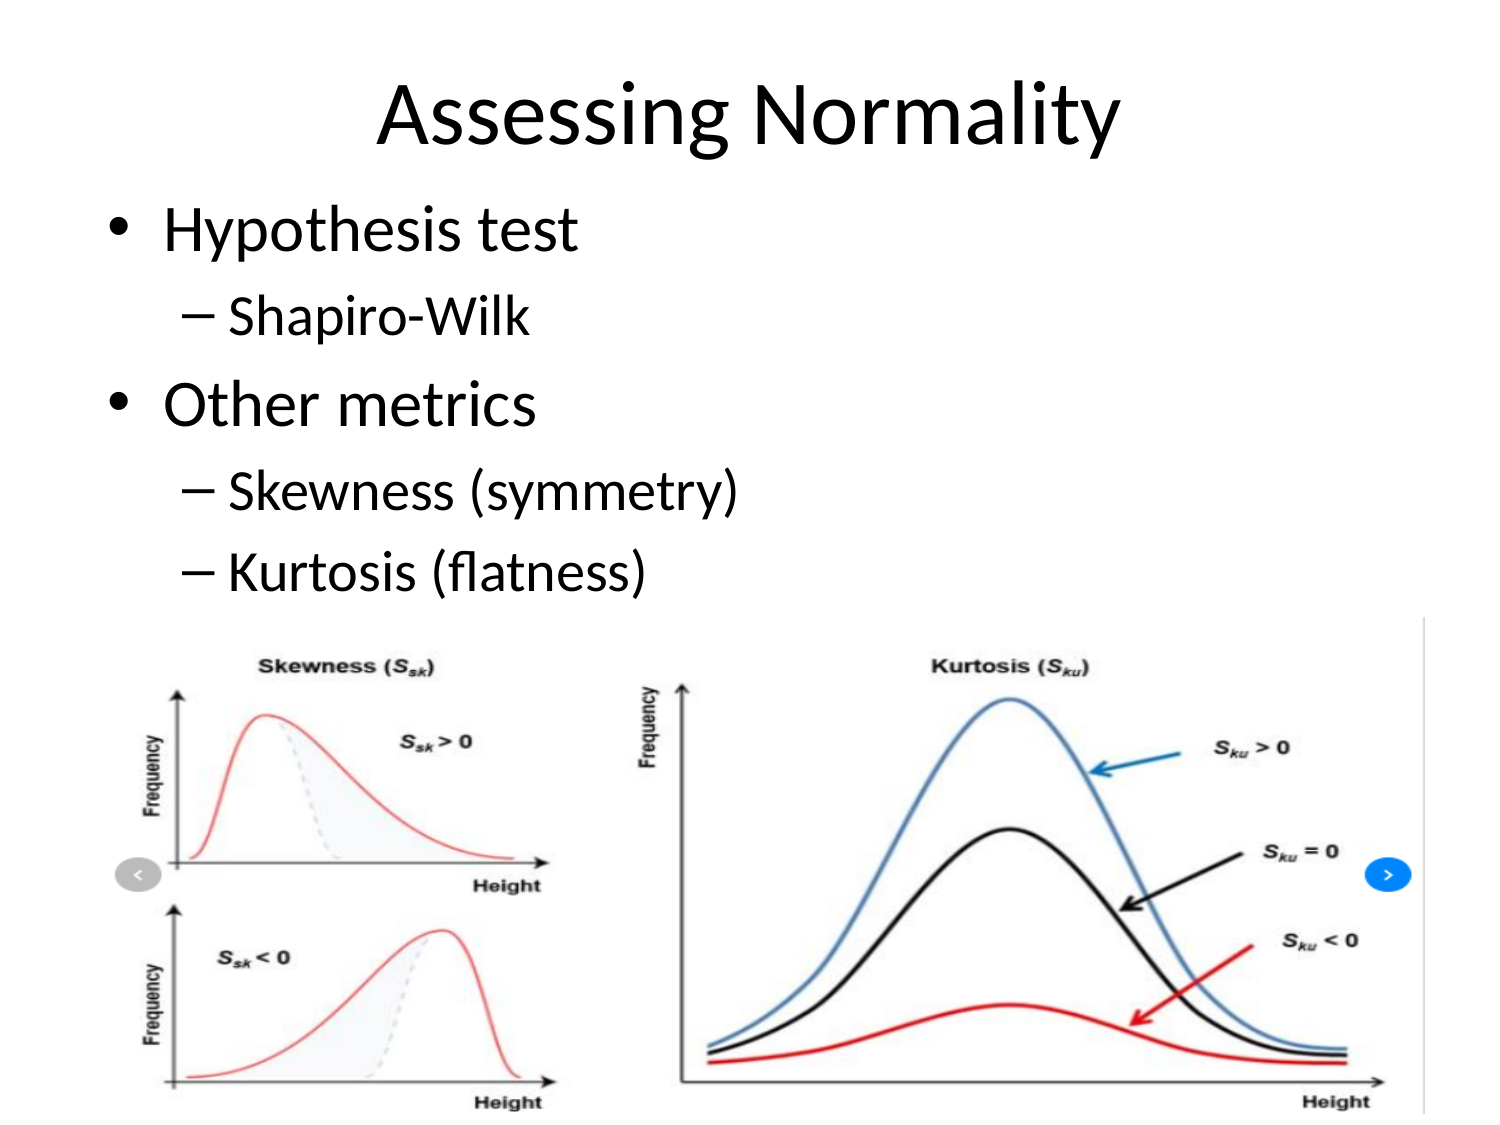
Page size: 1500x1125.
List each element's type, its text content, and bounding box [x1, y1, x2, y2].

text_box Hypothesis test Shapiro-Wilk Other metrics Skewness (symmetry) Kurtosis (flatness) [92, 177, 1443, 1044]
picture [107, 617, 1426, 1114]
text_box Assessing Normality [74, 45, 1425, 233]
